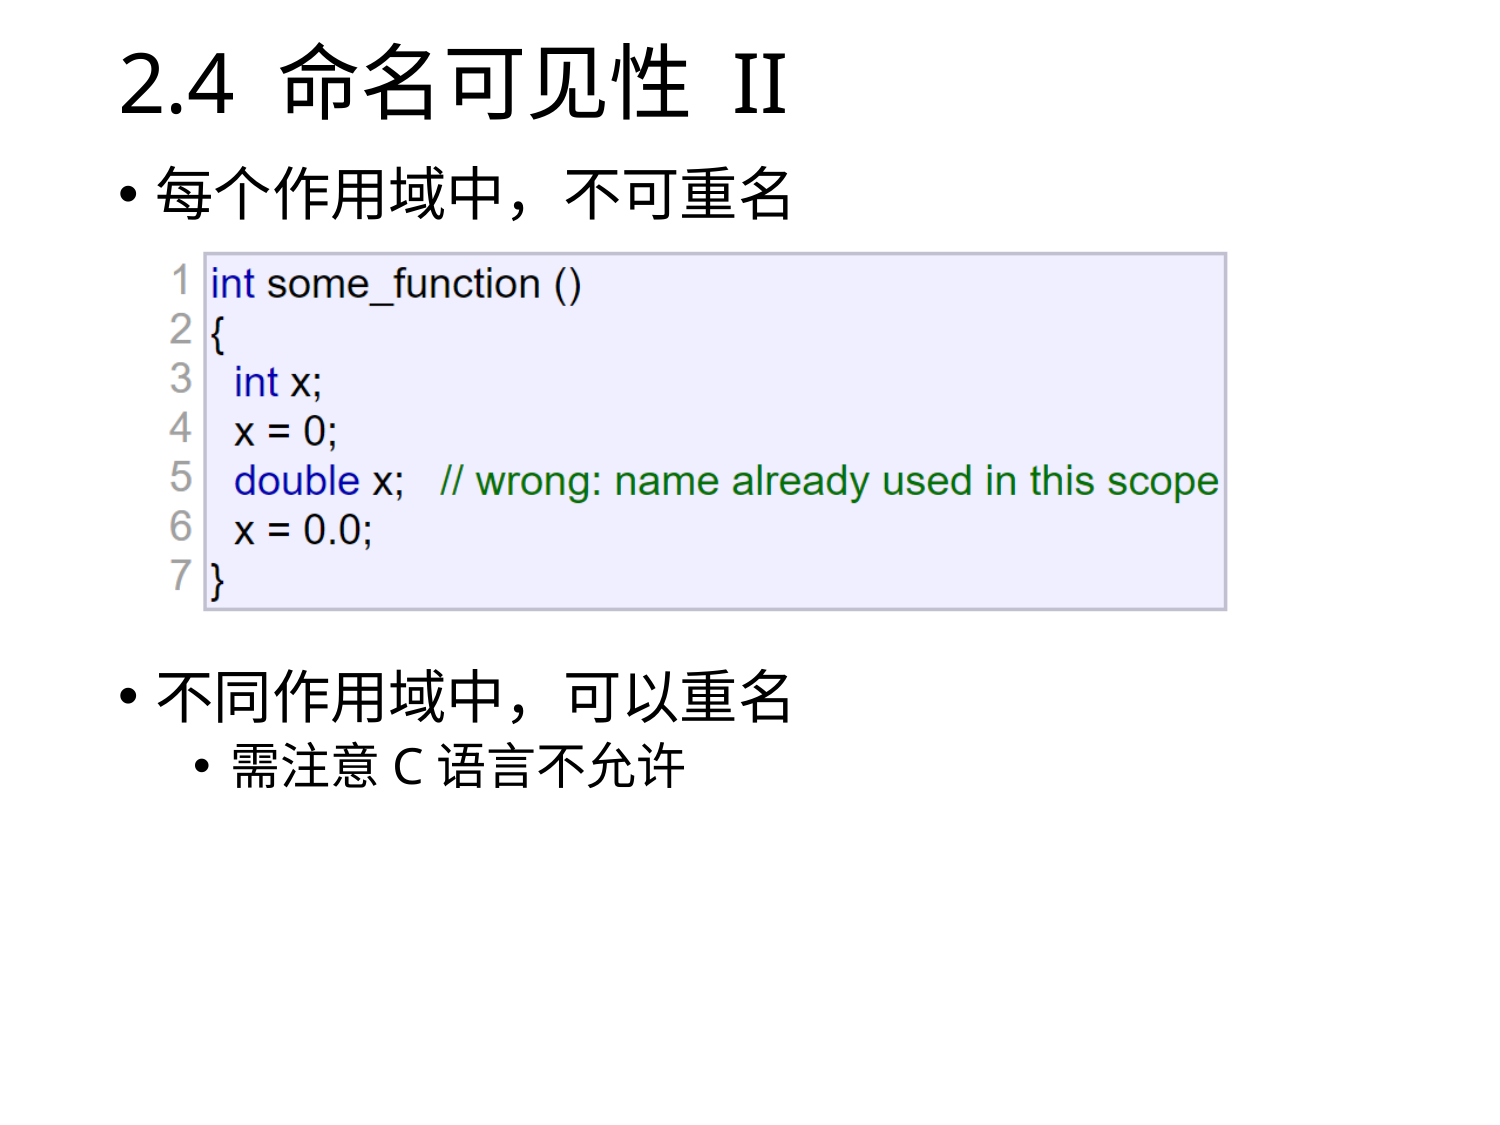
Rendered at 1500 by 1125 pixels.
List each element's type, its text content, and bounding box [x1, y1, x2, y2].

title 2.4 命名可见性 II [103, 27, 1397, 145]
picture [159, 239, 1238, 624]
list 每个作用域中，不可重名 不同作用域中，可以重名 需注意C语言不允许 [103, 157, 1397, 1040]
